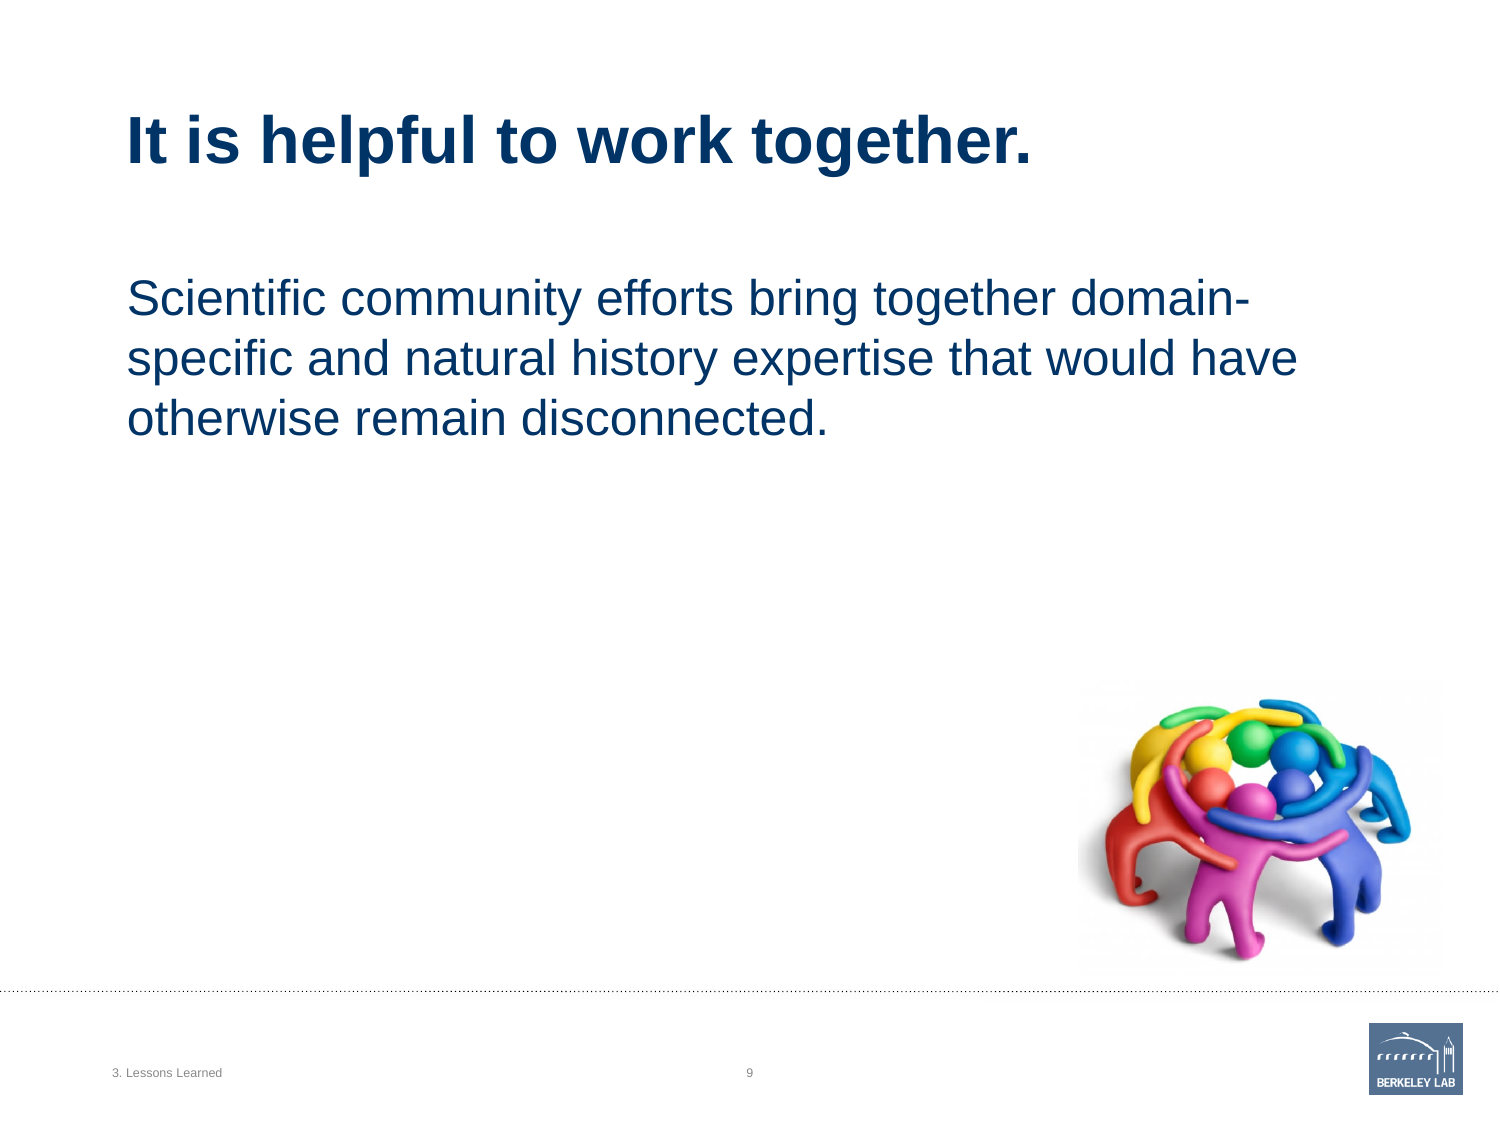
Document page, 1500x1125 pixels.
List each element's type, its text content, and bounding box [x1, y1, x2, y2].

footer 3. Lessons Learned [97, 1042, 573, 1103]
picture [1078, 679, 1443, 977]
list Scientific community efforts bring together domain-specific and natural history expertise that would have otherwise remain disconnected. [111, 258, 1389, 975]
slide_number 9 [575, 1042, 925, 1103]
picture [1369, 1023, 1463, 1095]
title It is helpful to work together. [111, 42, 1389, 231]
